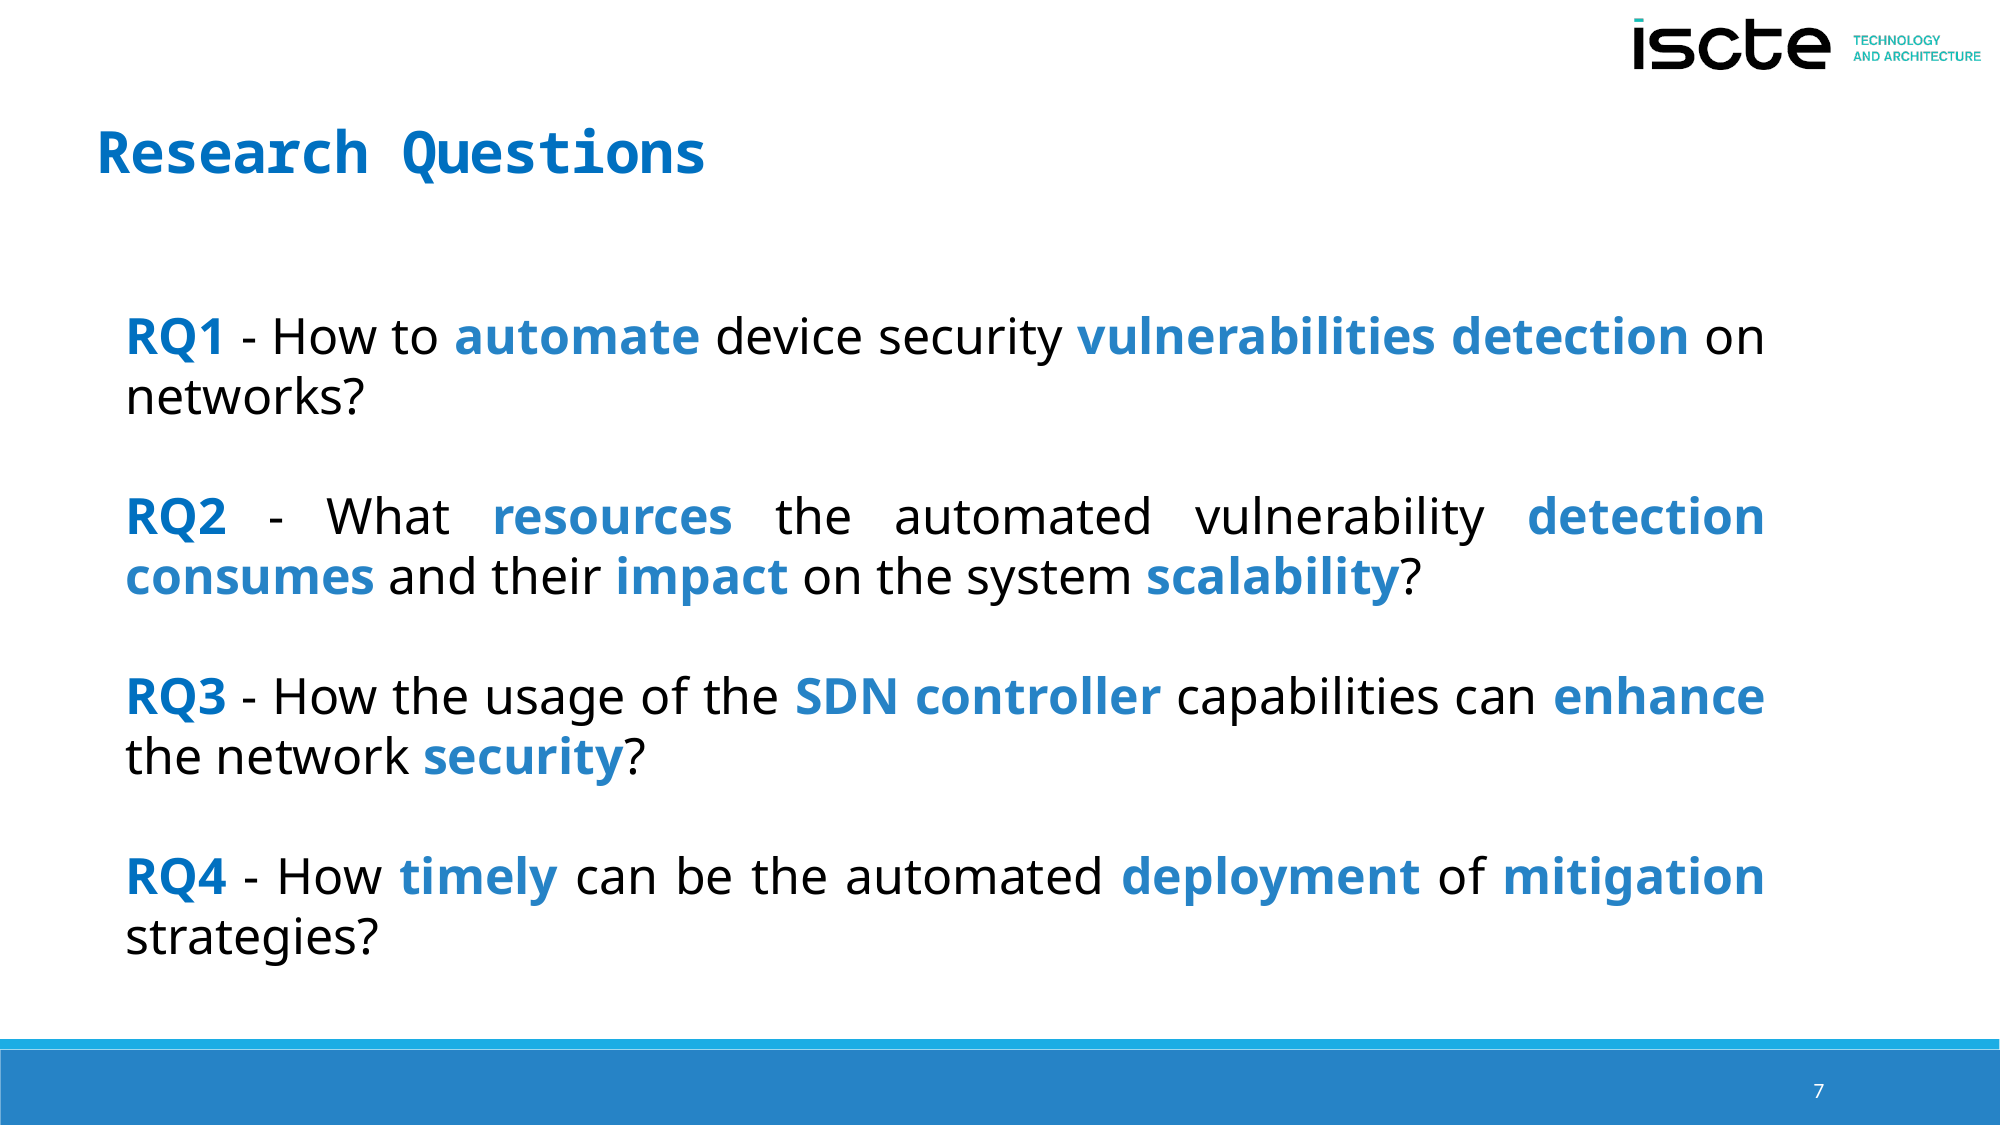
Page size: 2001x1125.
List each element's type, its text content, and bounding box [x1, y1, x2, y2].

title Research Questions [81, 87, 1732, 193]
text_box RQ1 - How to automate device security vulnerabilities detection on networks? RQ2 - What resources the automated vulnerability detection consumes and their impact on the system scalability? RQ3 - How the usage of the SDN controller capabilities can enhance the network security? RQ4 - How timely can be the automated deployment of mitigation strategies? [110, 297, 1781, 973]
picture [1614, 0, 2000, 97]
slide_number 7 [1624, 1059, 1840, 1120]
